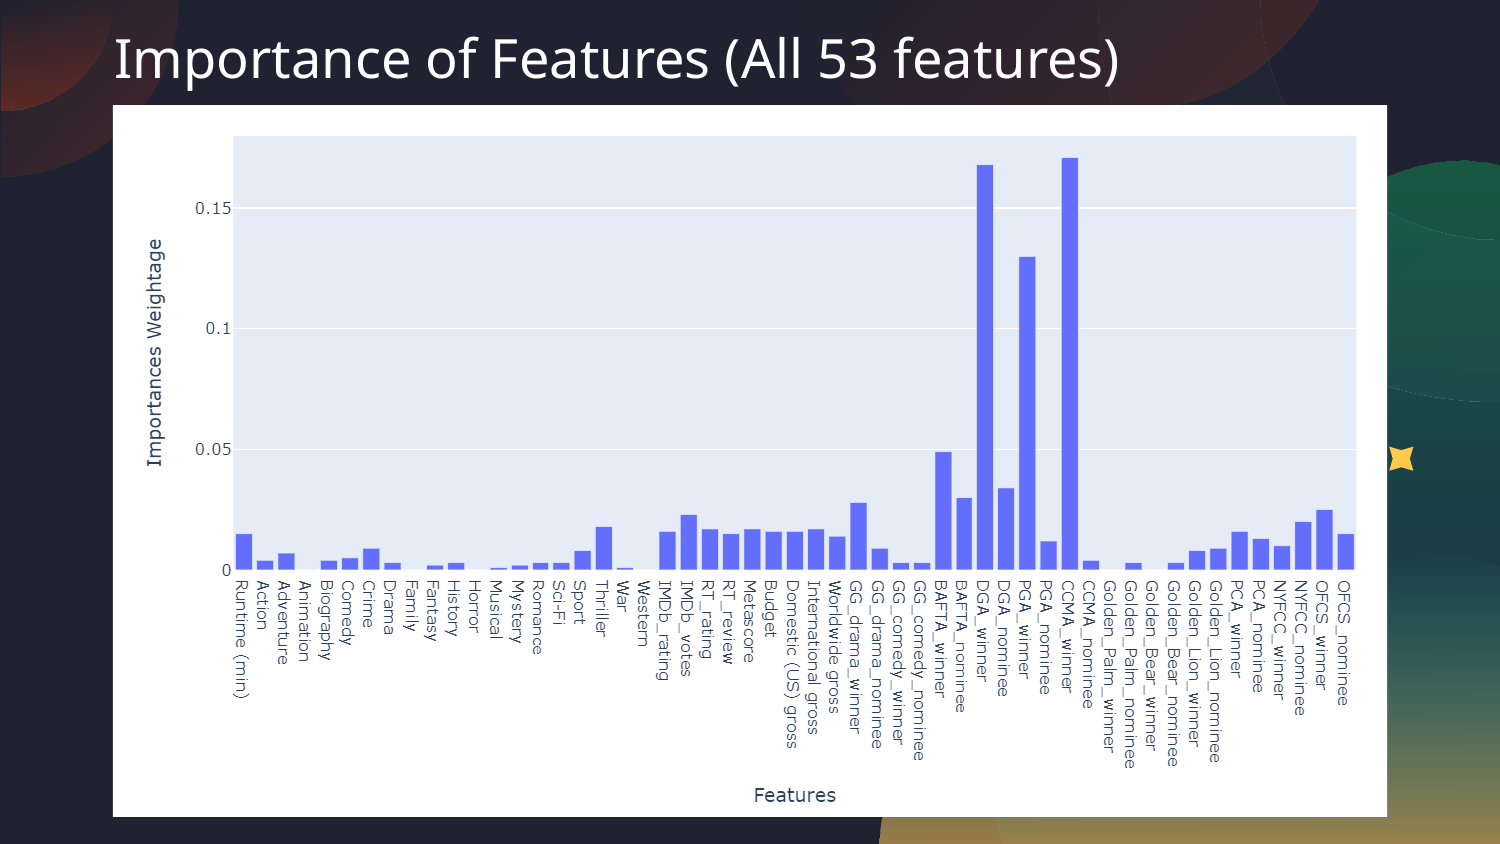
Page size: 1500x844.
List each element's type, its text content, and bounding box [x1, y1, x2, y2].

picture [112, 105, 1388, 817]
text_box Importance of Features (All 53 features) [99, 9, 1226, 126]
